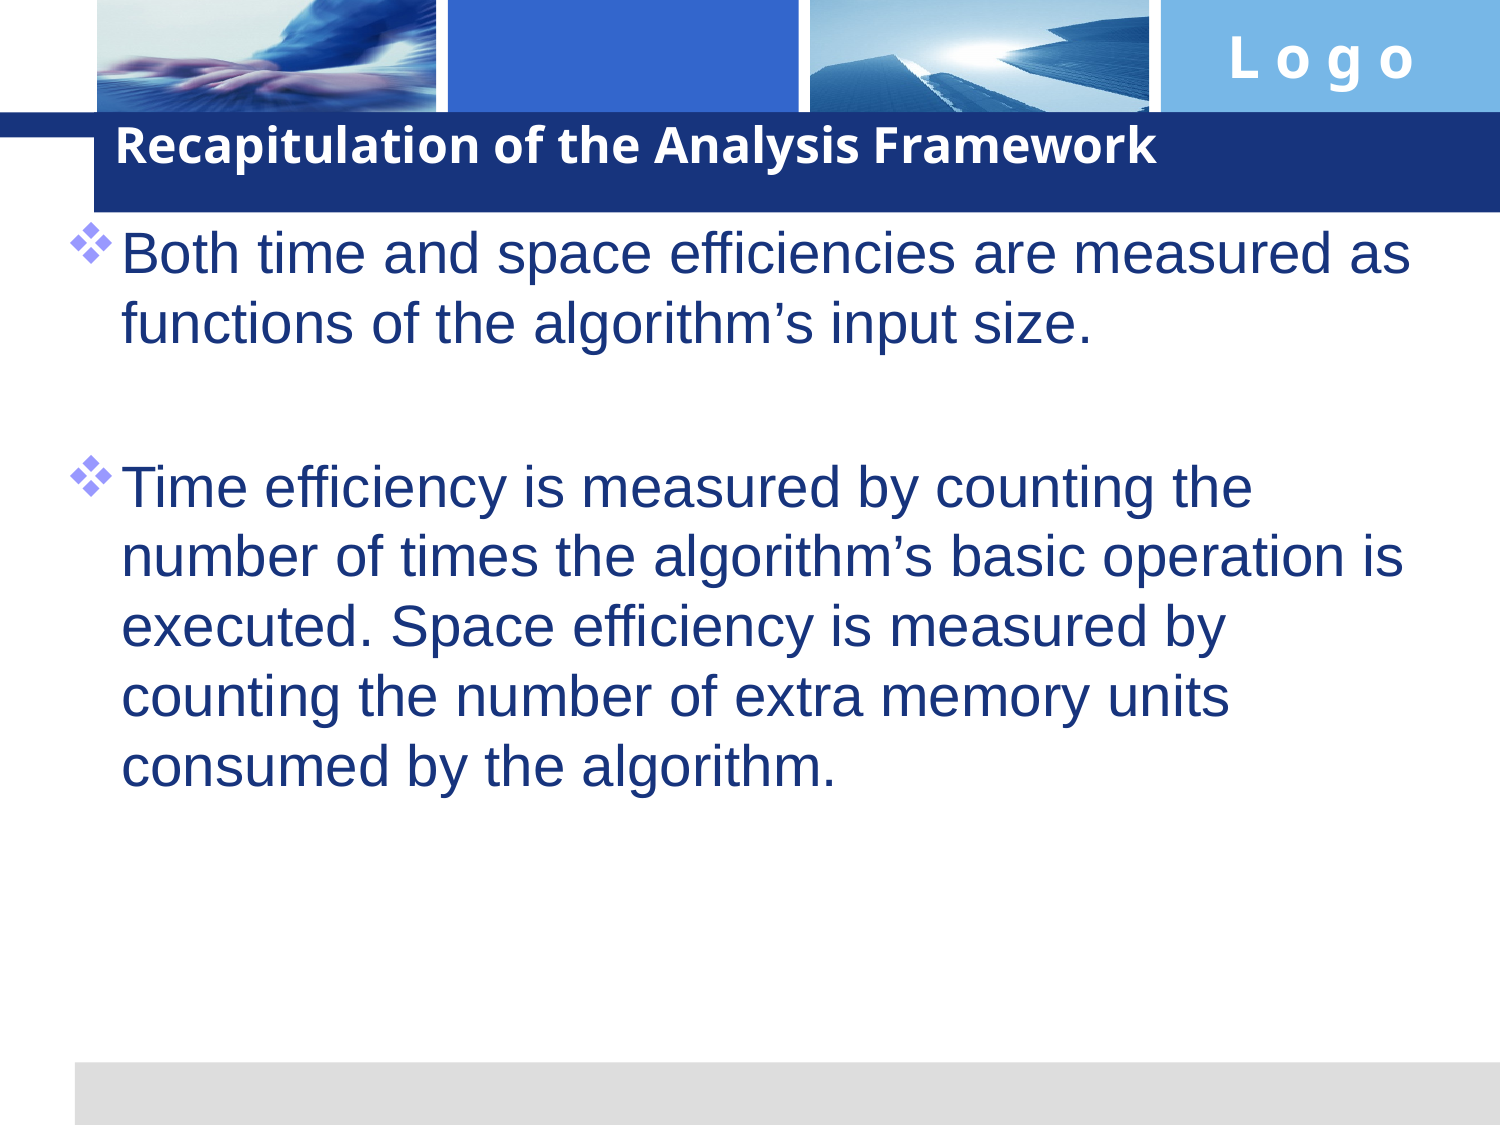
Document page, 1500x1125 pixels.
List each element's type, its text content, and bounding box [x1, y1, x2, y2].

title Recapitulation of the Analysis Framework [99, 87, 1345, 201]
list Both time and space efficiencies are measured as functions of the algorithm’s input size. Time efficiency is measured by counting the number of times the algorithm’s basic operation is executed. Space efficiency is measured by counting the number of extra memory units consumed by the algorithm. [49, 207, 1451, 1013]
picture [97, 0, 437, 112]
picture [810, 0, 1150, 87]
